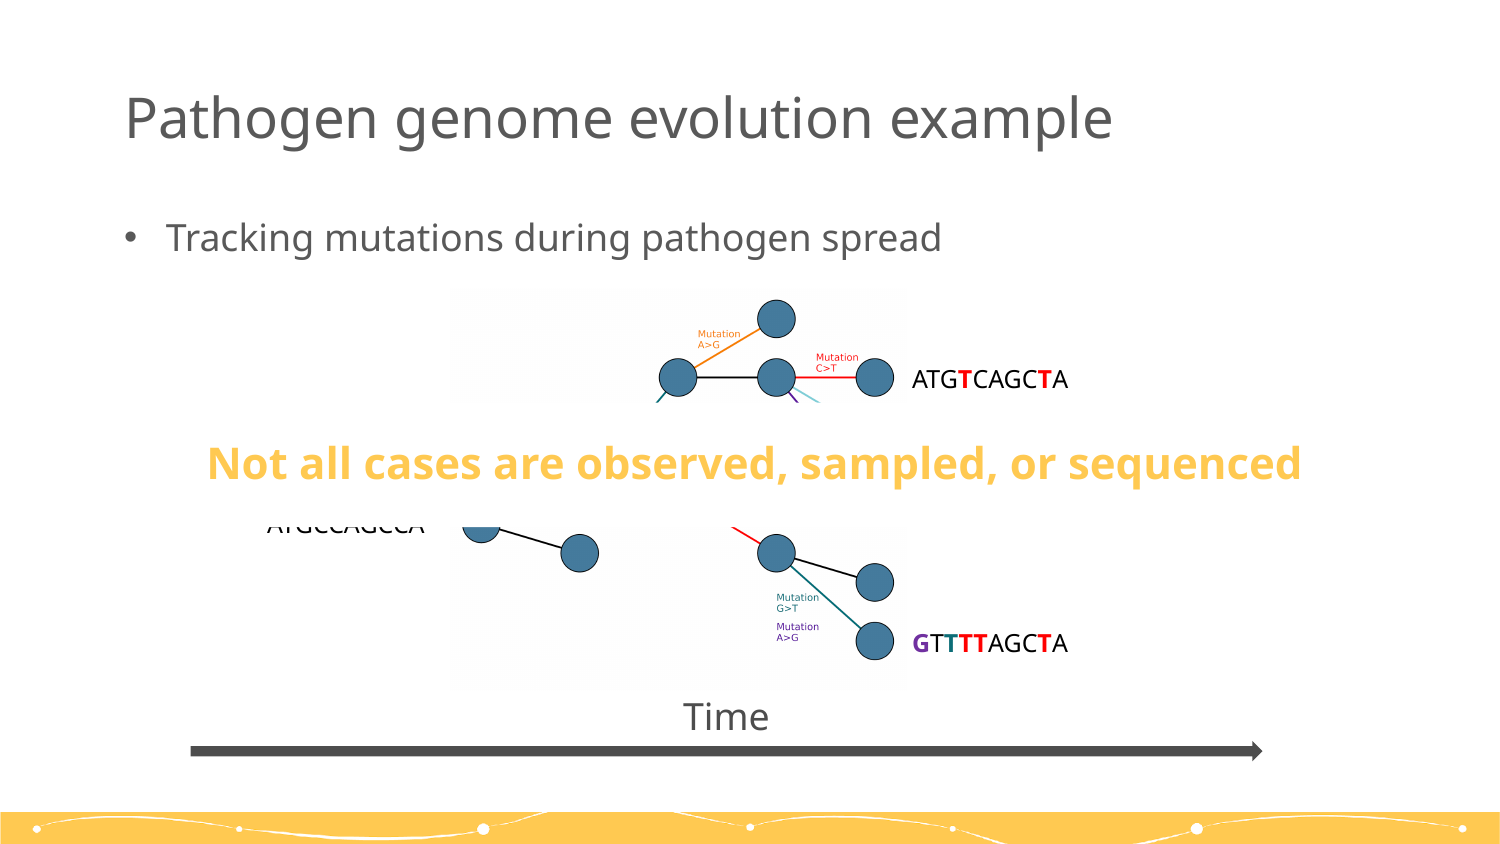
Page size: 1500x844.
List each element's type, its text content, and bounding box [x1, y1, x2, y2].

picture [449, 287, 907, 691]
text_box Tracking mutations during pathogen spread [112, 176, 1397, 302]
text_box [190, 740, 1263, 762]
title Pathogen genome evolution example [112, 48, 1397, 156]
text_box ATGCCAGCCA [261, 528, 444, 545]
text_box Time [610, 699, 843, 744]
picture [0, 812, 1500, 844]
text_box Not all cases are observed, sampled, or sequenced [910, 402, 1397, 528]
text_box GTTTTAGCTA [910, 622, 1100, 664]
text_box ATGTCAGCTA [910, 357, 1100, 399]
text_box Not all cases are observed, sampled, or sequenced [112, 402, 444, 528]
